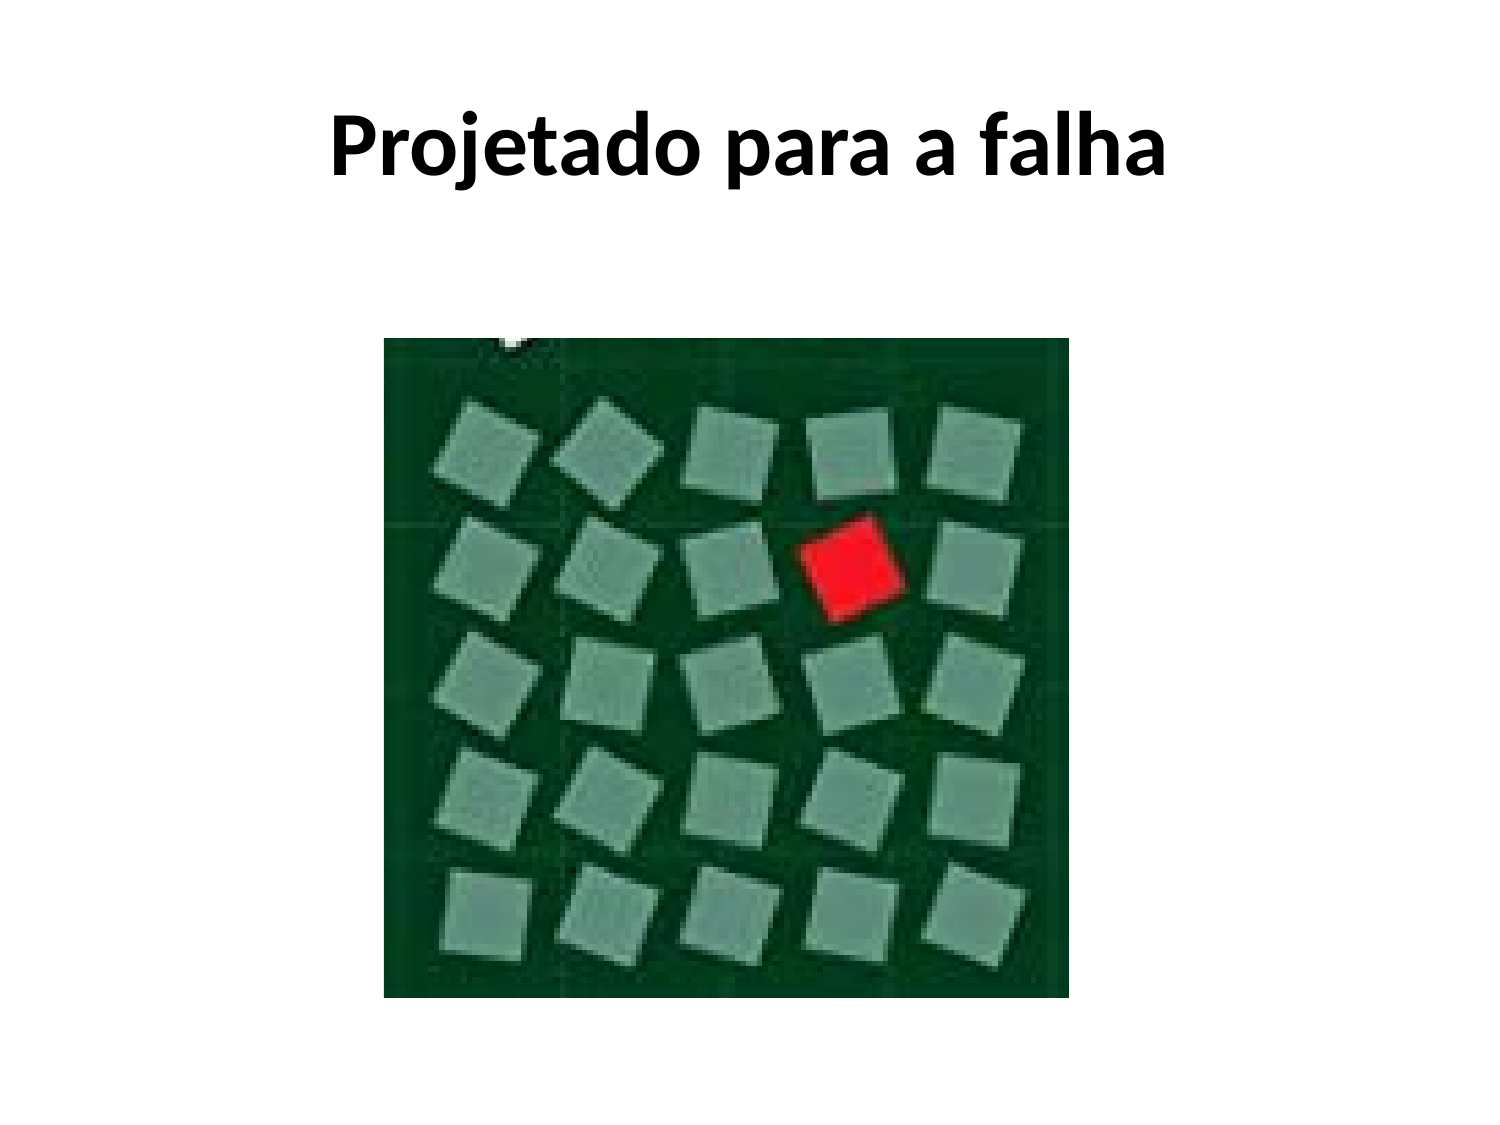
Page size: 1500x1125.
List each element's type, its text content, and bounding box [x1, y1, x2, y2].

picture [383, 337, 1070, 998]
title Projetado para a falha [75, 45, 1425, 233]
